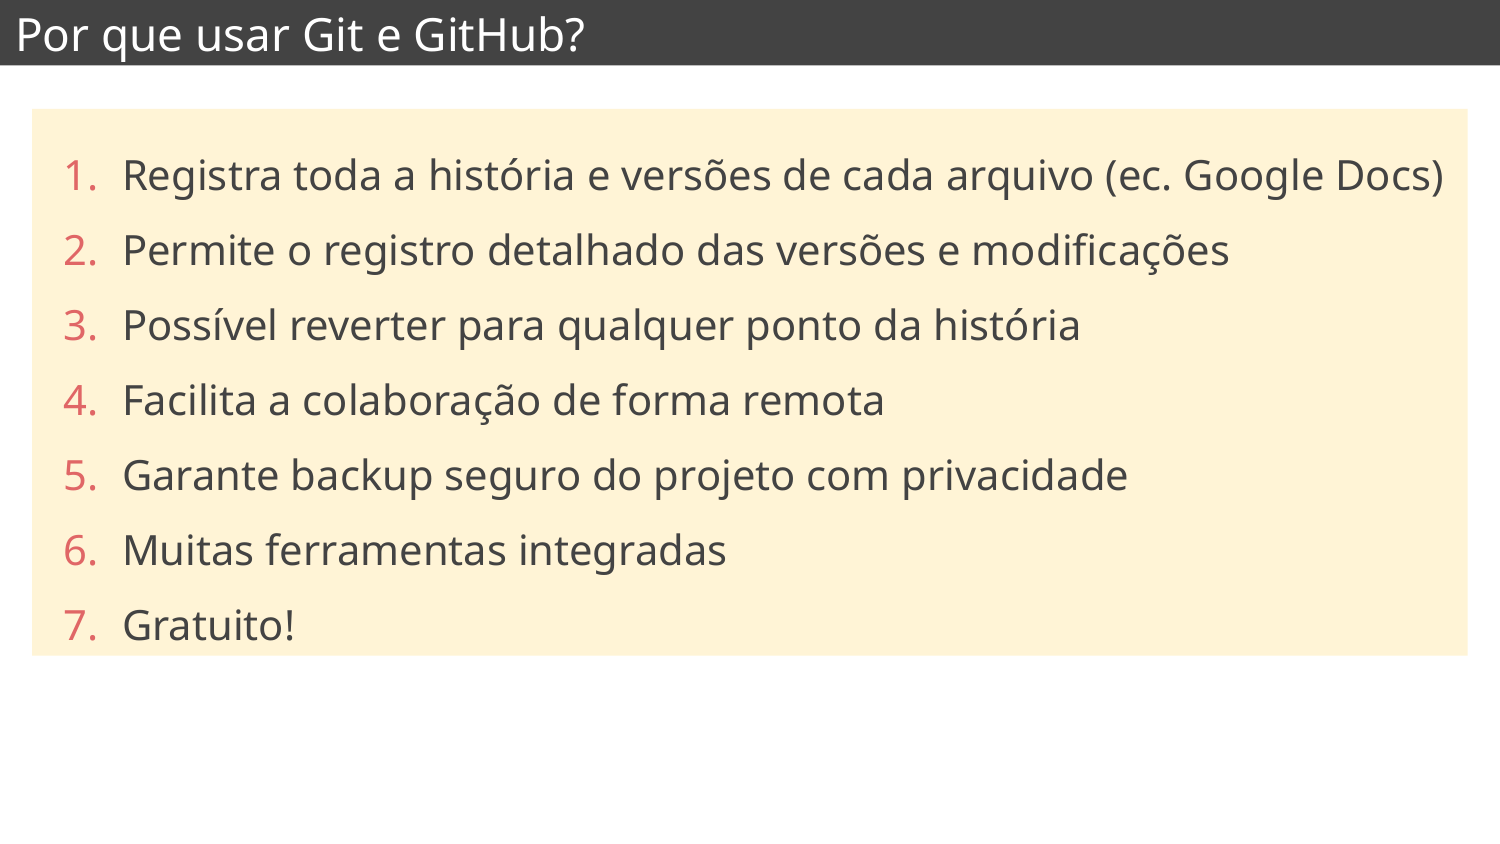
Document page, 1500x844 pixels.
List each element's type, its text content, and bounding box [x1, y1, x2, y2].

text_box Registra toda a história e versões de cada arquivo (ec. Google Docs) Permite o registro detalhado das versões e modificações Possível reverter para qualquer ponto da história Facilita a colaboração de forma remota Garante backup seguro do projeto com privacidade Muitas ferramentas integradas Gratuito! [32, 108, 1468, 656]
text_box Por que usar Git e GitHub? [0, 0, 1500, 66]
